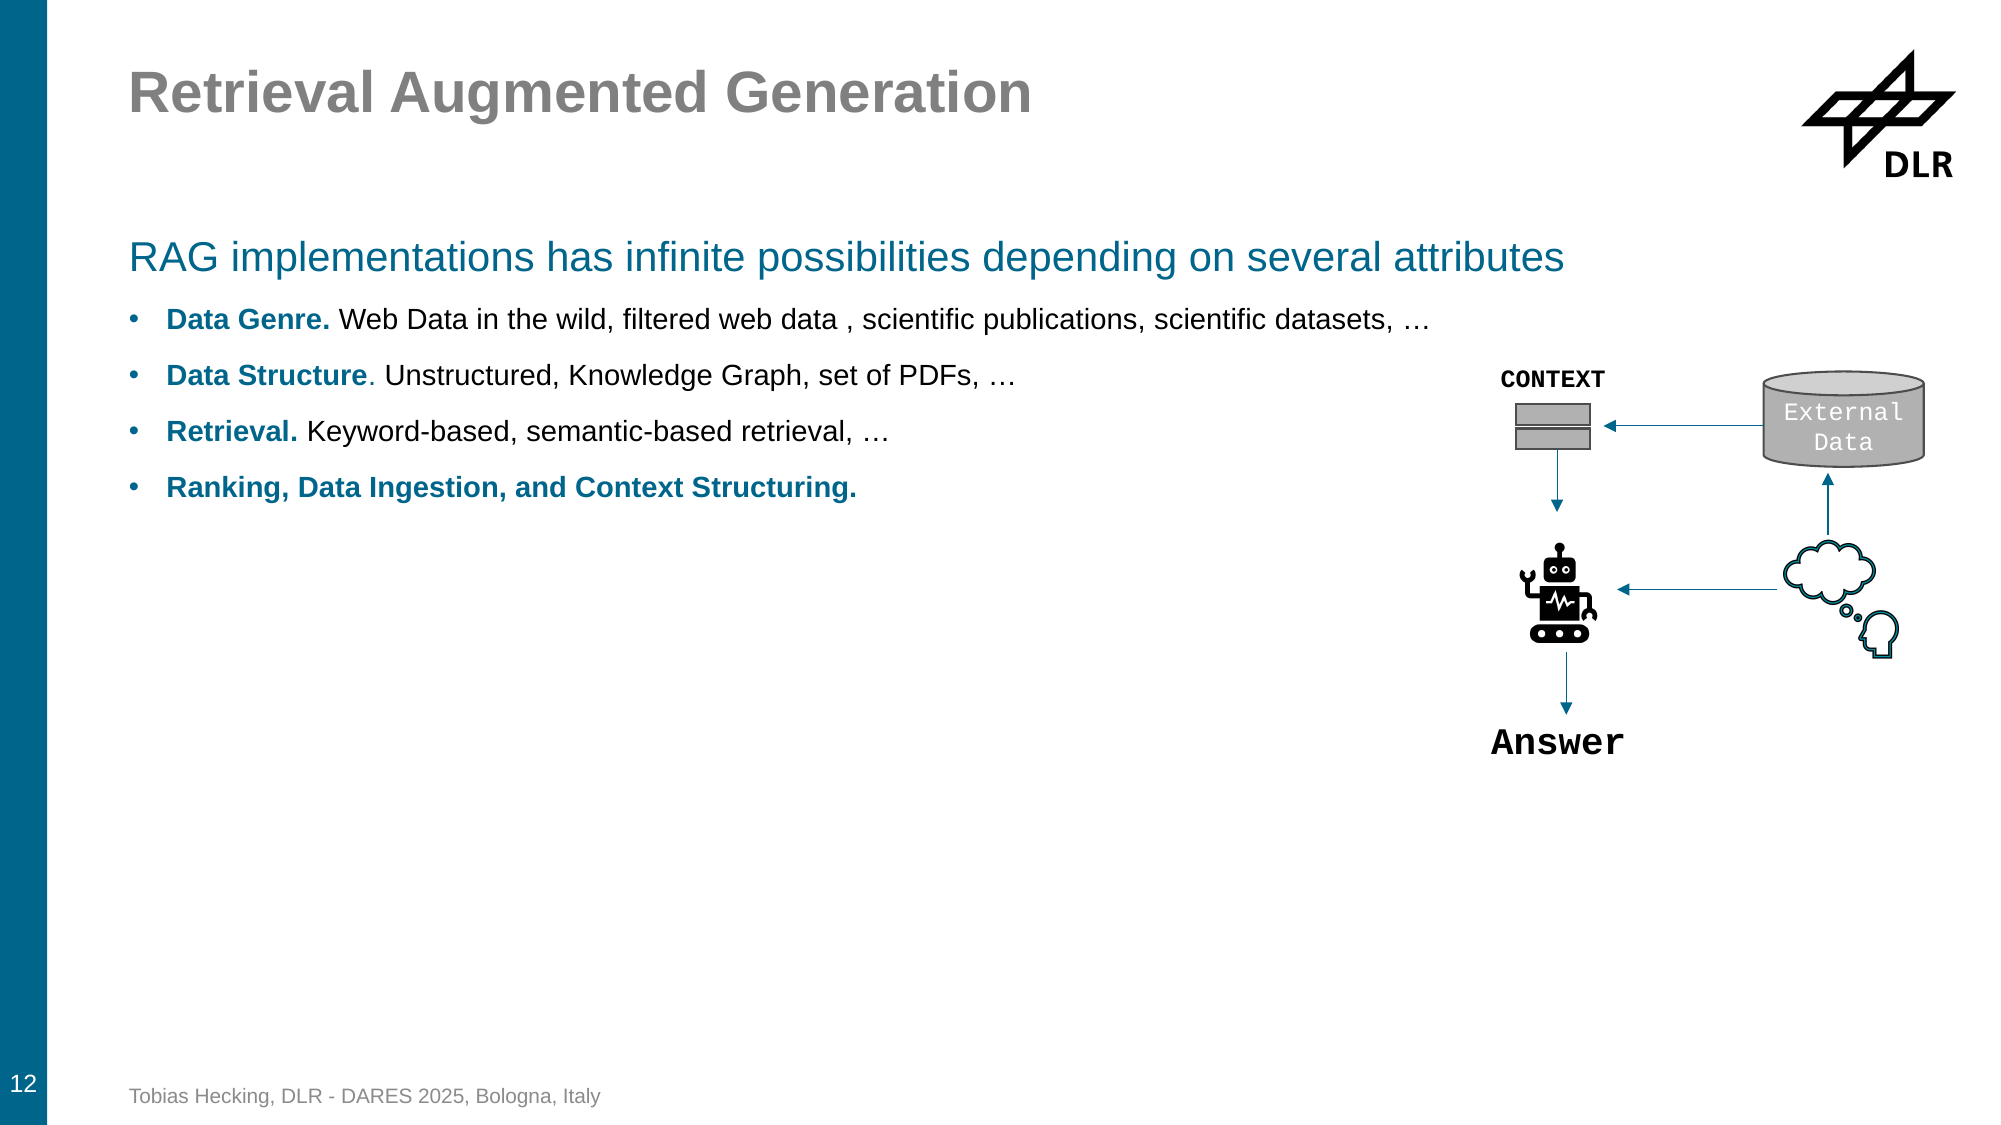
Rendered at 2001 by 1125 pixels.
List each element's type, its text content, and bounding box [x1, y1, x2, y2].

picture [1777, 535, 1905, 663]
slide_number 12 [0, 876, 48, 1113]
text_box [1422, 355, 1684, 450]
picture [1500, 535, 1619, 654]
footer Tobias Hecking, DLR - DARES 2025, Bologna, Italy [114, 1073, 789, 1116]
list RAG implementations has infinite possibilities depending on several attributes Data Genre. Web Data in the wild, filtered web data , scientific publications, scientific datasets, … Data Structure. Unstructured, Knowledge Graph, set of PDFs, … Retrieval. Keyword-based, semantic-based retrieval, … Ranking, Data Ingestion, and Context Structuring. [114, 222, 1625, 557]
text_box Answer [1476, 709, 1662, 770]
text_box External Data [1762, 370, 1925, 468]
picture [1801, 49, 1957, 178]
title Retrieval Augmented Generation [114, 54, 1764, 217]
